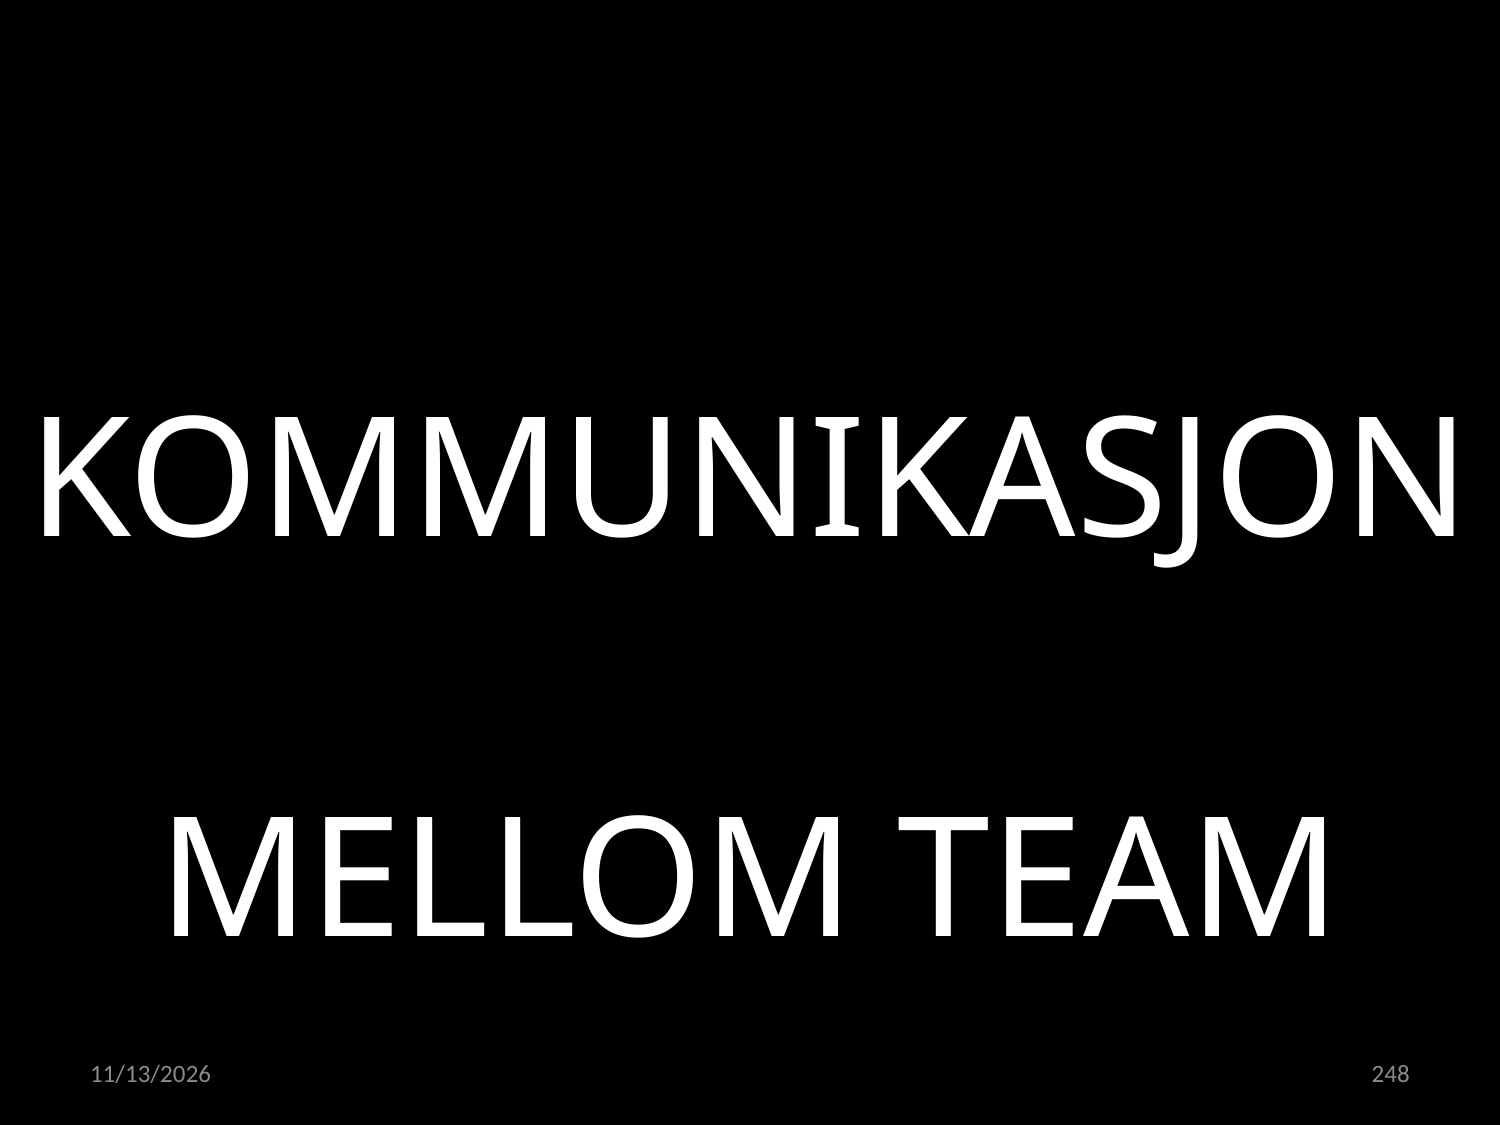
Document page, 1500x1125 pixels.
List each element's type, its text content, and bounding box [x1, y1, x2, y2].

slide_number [75, 1042, 425, 1103]
text_box KOMMUNIKASJON MELLOM TEAM [0, 361, 1500, 464]
slide_number 248 [1074, 1042, 1425, 1103]
